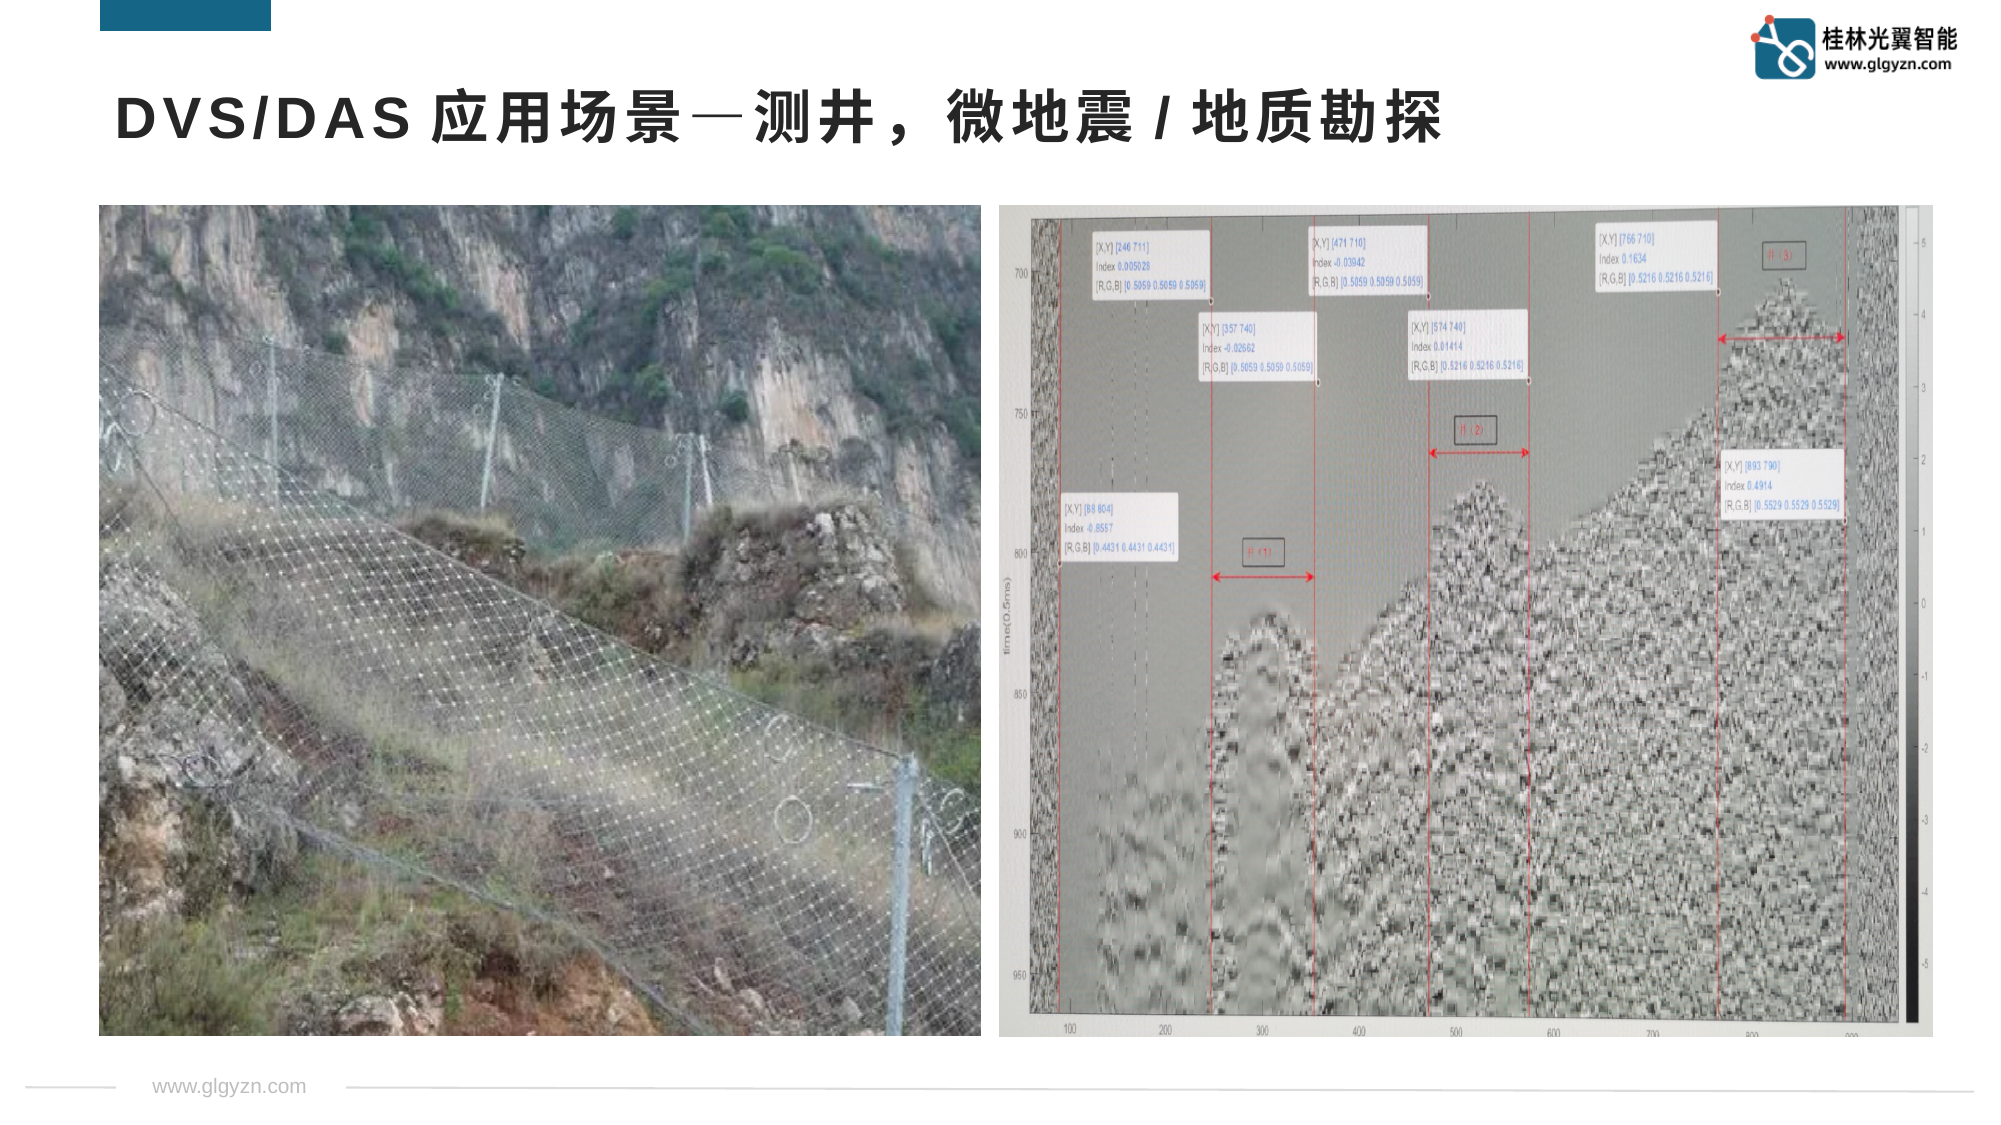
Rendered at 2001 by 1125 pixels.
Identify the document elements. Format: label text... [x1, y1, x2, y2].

picture [99, 204, 981, 1037]
picture [1750, 14, 1959, 80]
picture [999, 204, 1933, 1037]
title DVS/DAS应用场景—测井，微地震/地质勘探 [99, 57, 1900, 174]
